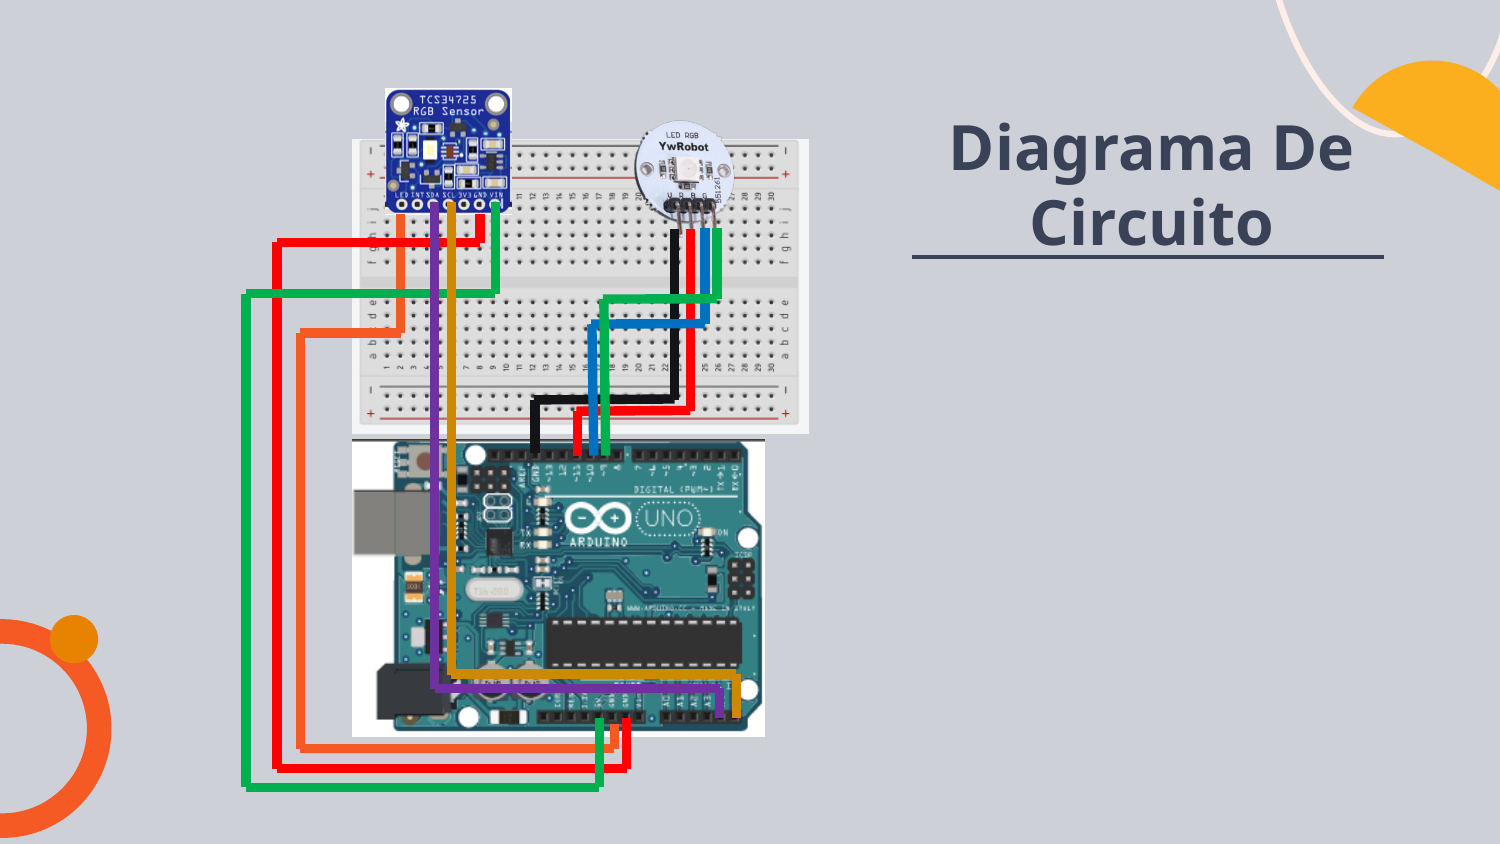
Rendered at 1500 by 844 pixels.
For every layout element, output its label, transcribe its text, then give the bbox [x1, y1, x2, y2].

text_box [1241, 0, 1500, 277]
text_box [245, 87, 809, 788]
title Diagrama De Circuito [903, 92, 1236, 258]
